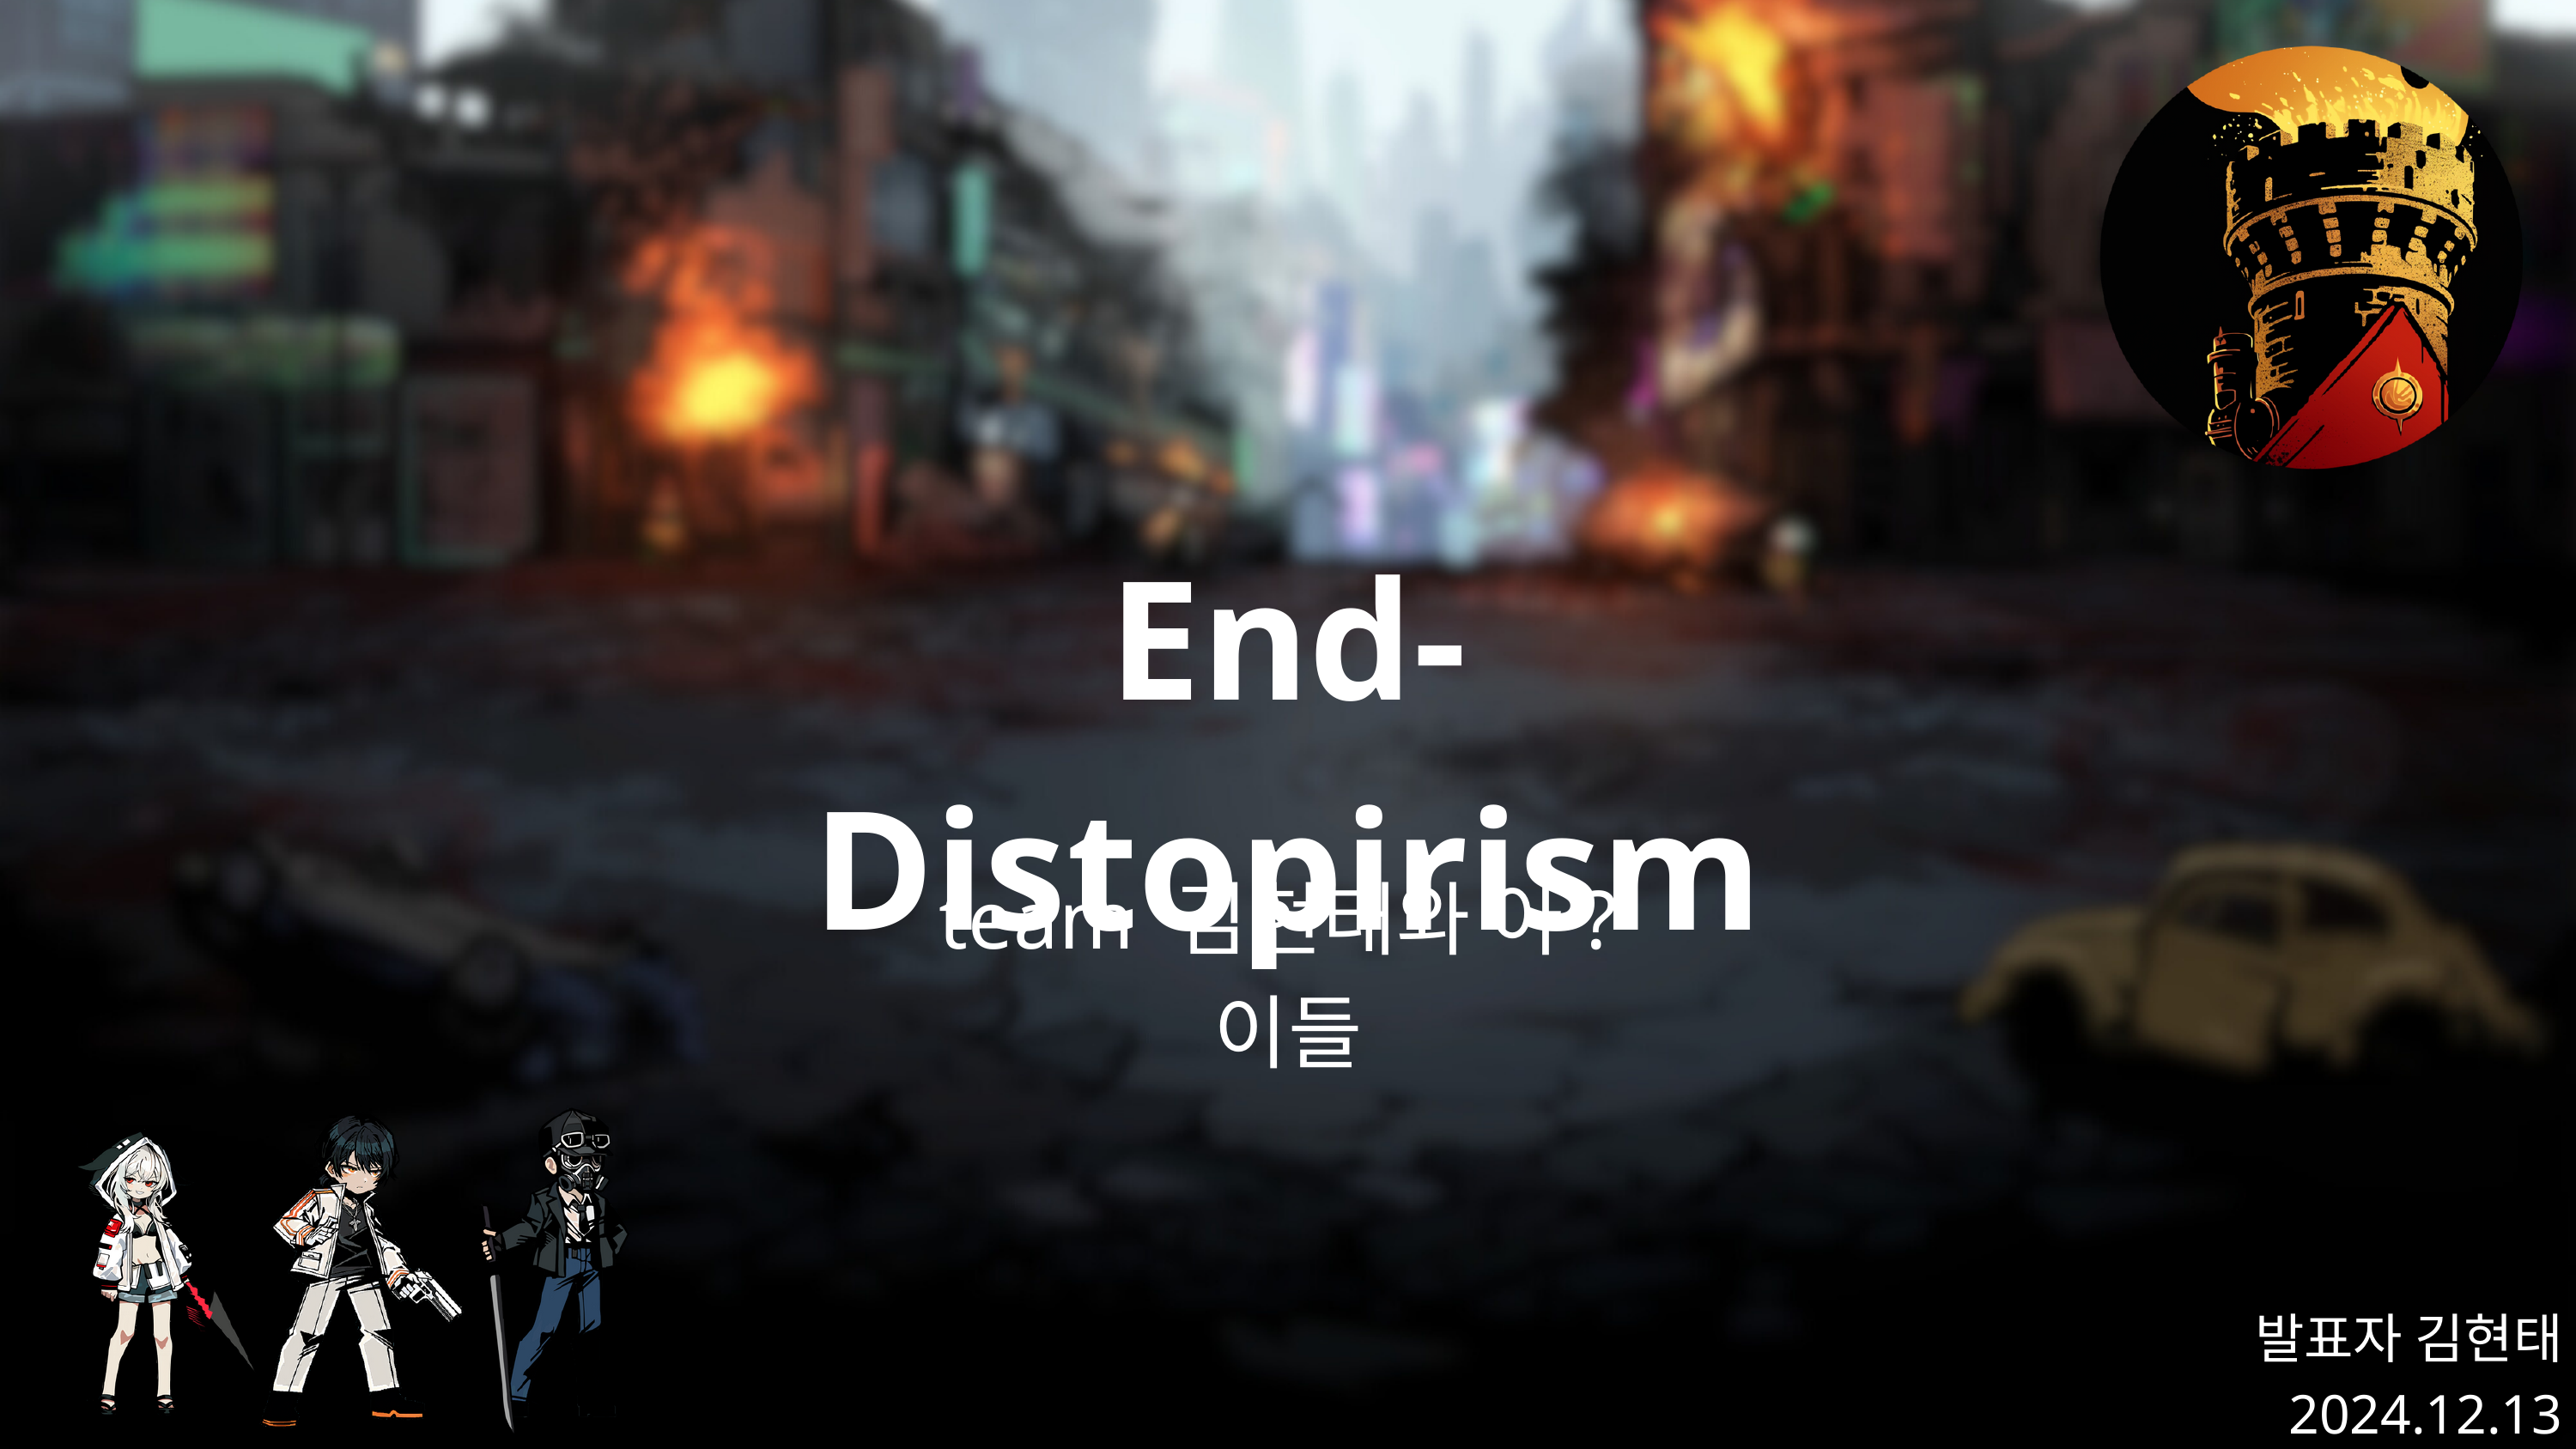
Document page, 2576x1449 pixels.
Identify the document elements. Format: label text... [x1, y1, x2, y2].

text_box [308, 961, 814, 1449]
text_box End-Distopirism [687, 502, 1889, 963]
text_box [0, 0, 2576, 1449]
text_box 발표자 김현태 2024.12.13 [2251, 1294, 2563, 1445]
text_box [0, 1032, 308, 1449]
text_box team 김현태와 아?이들 [890, 852, 1686, 1078]
text_box [2062, 0, 2576, 627]
